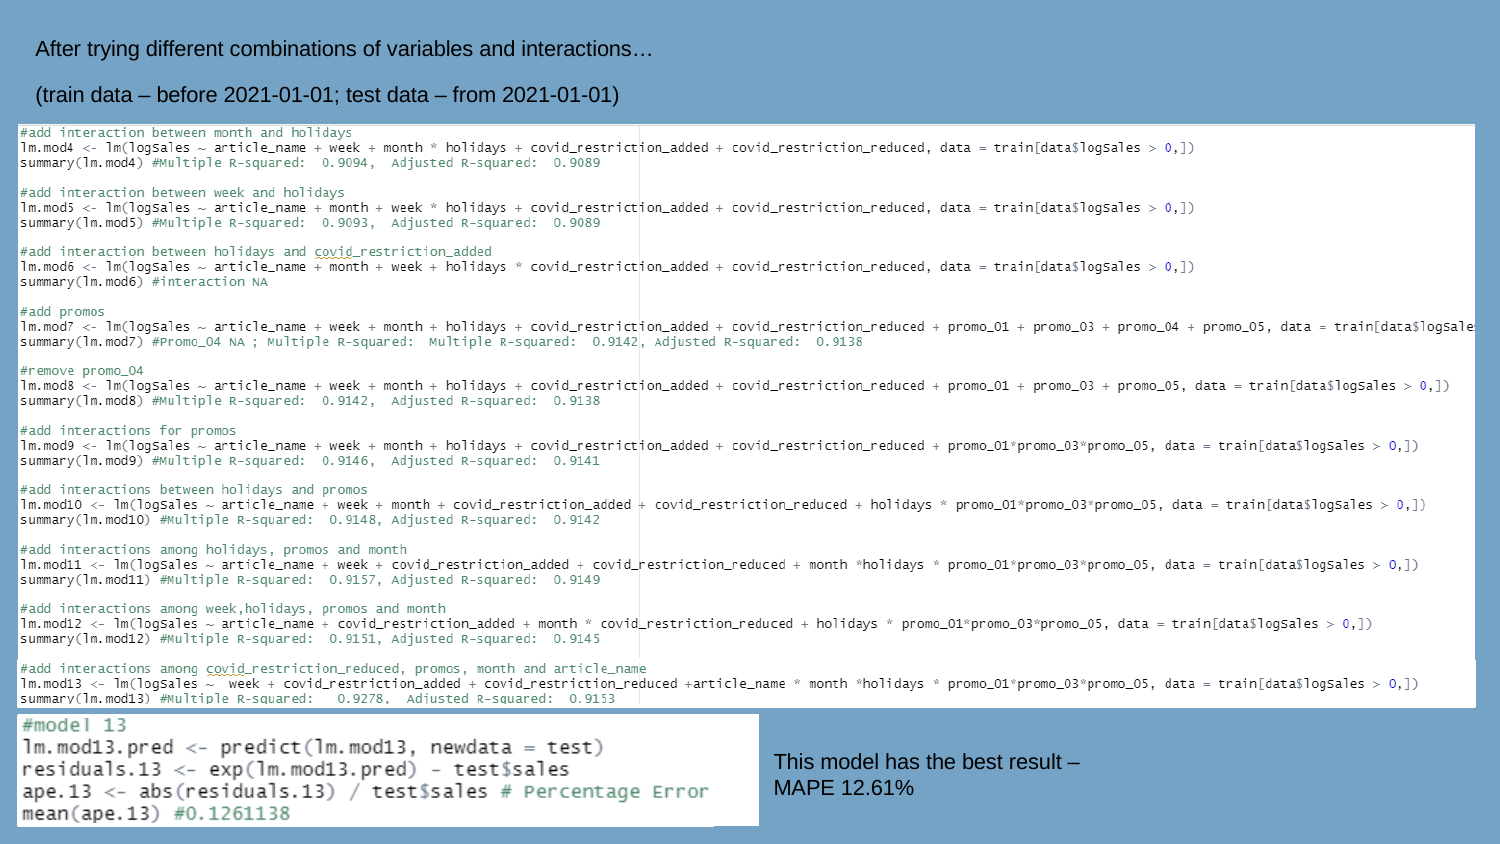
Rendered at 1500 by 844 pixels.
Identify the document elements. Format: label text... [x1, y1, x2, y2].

picture [18, 714, 760, 826]
picture [18, 123, 1475, 704]
text_box This model has the best result – MAPE 12.61% [764, 740, 1108, 808]
text_box After trying different combinations of variables and interactions… [20, 27, 1011, 69]
text_box (train data – before 2021-01-01; test data – from 2021-01-01) [20, 72, 1021, 114]
